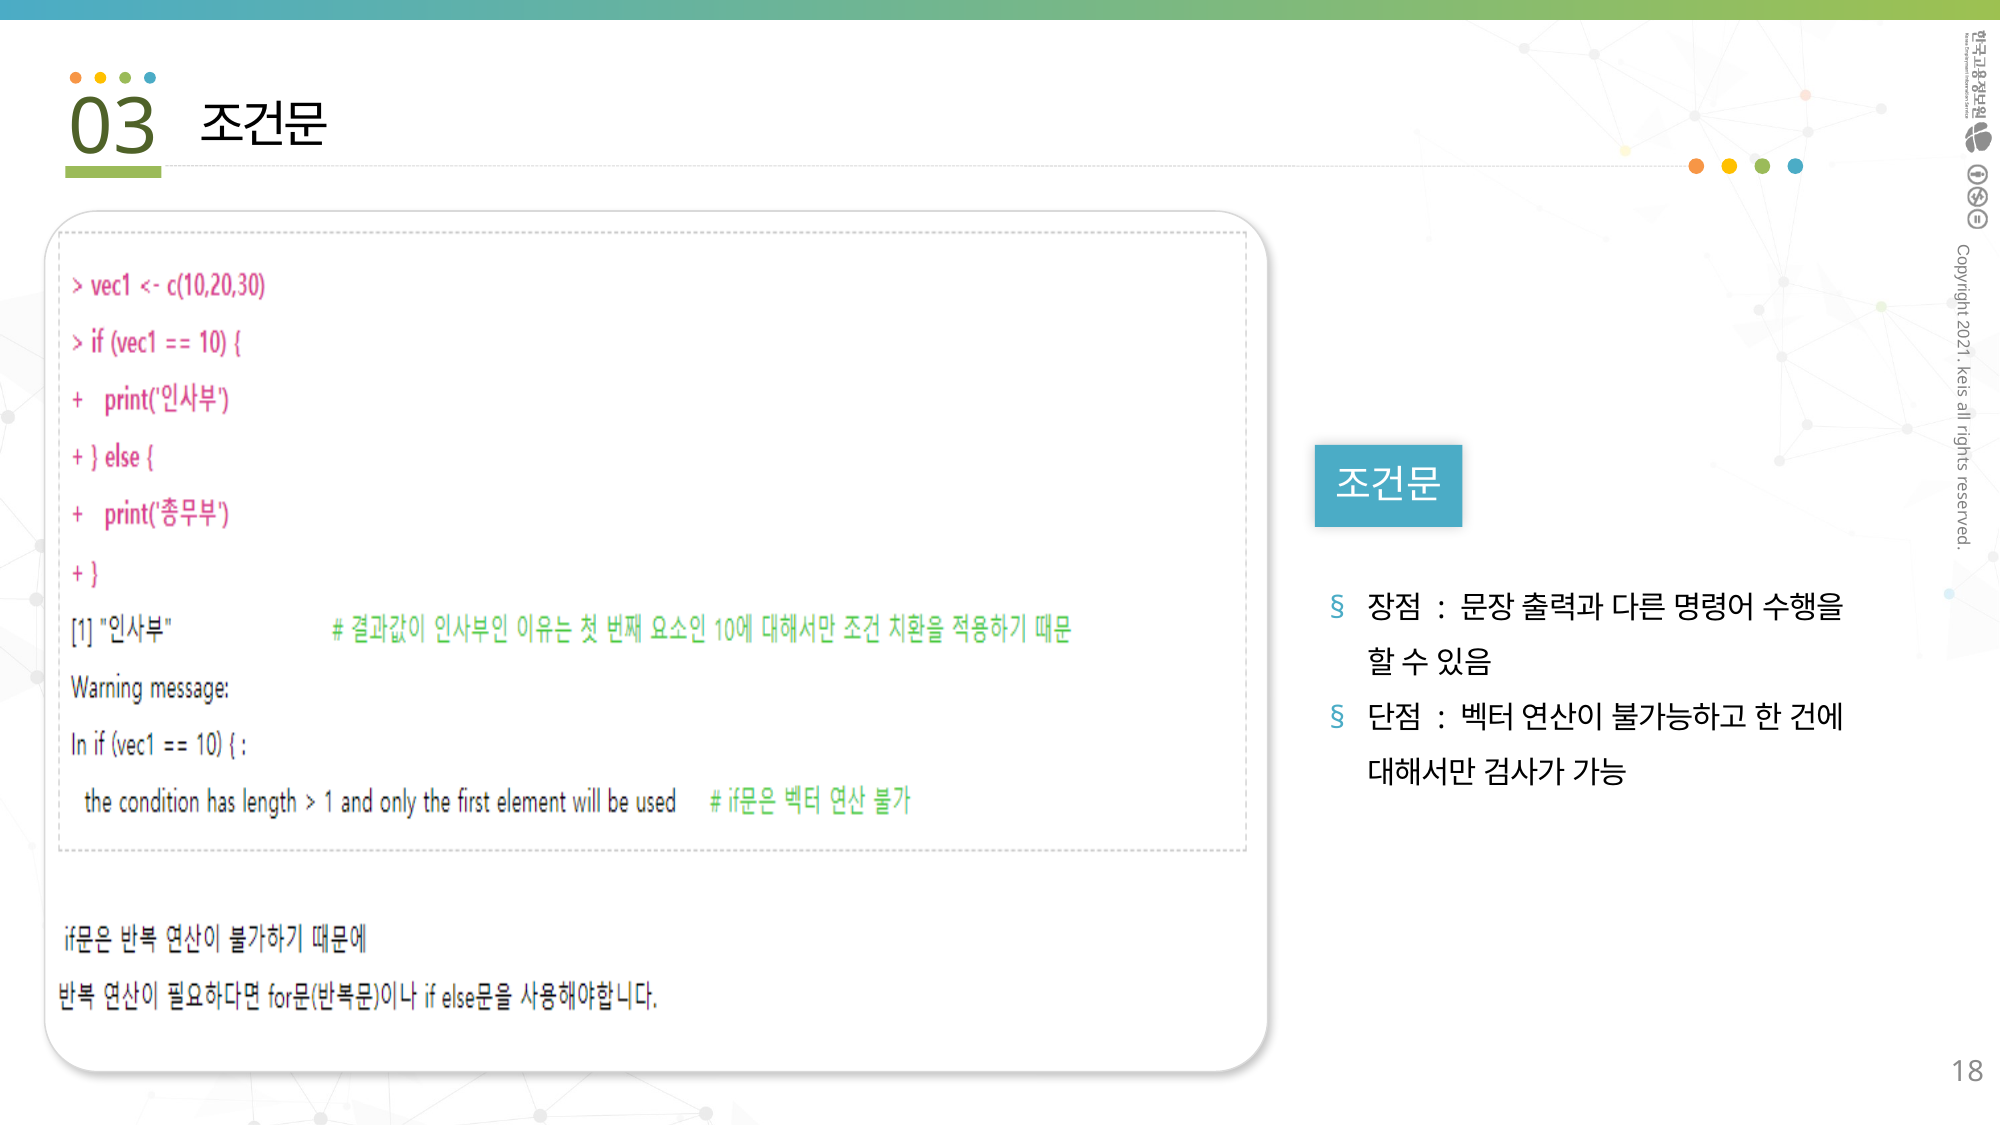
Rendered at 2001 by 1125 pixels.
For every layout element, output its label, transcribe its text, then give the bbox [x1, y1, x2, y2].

text_box 장점 : 문장 출력과 다른 명령어 수행을 할 수 있음 단점 : 벡터 연산이 불가능하고 한 건에 대해서만 검사가 가능 [1314, 657, 1867, 797]
text_box [43, 657, 1269, 1073]
slide_number 18 [1532, 1042, 1999, 1103]
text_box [0, 0, 2000, 657]
